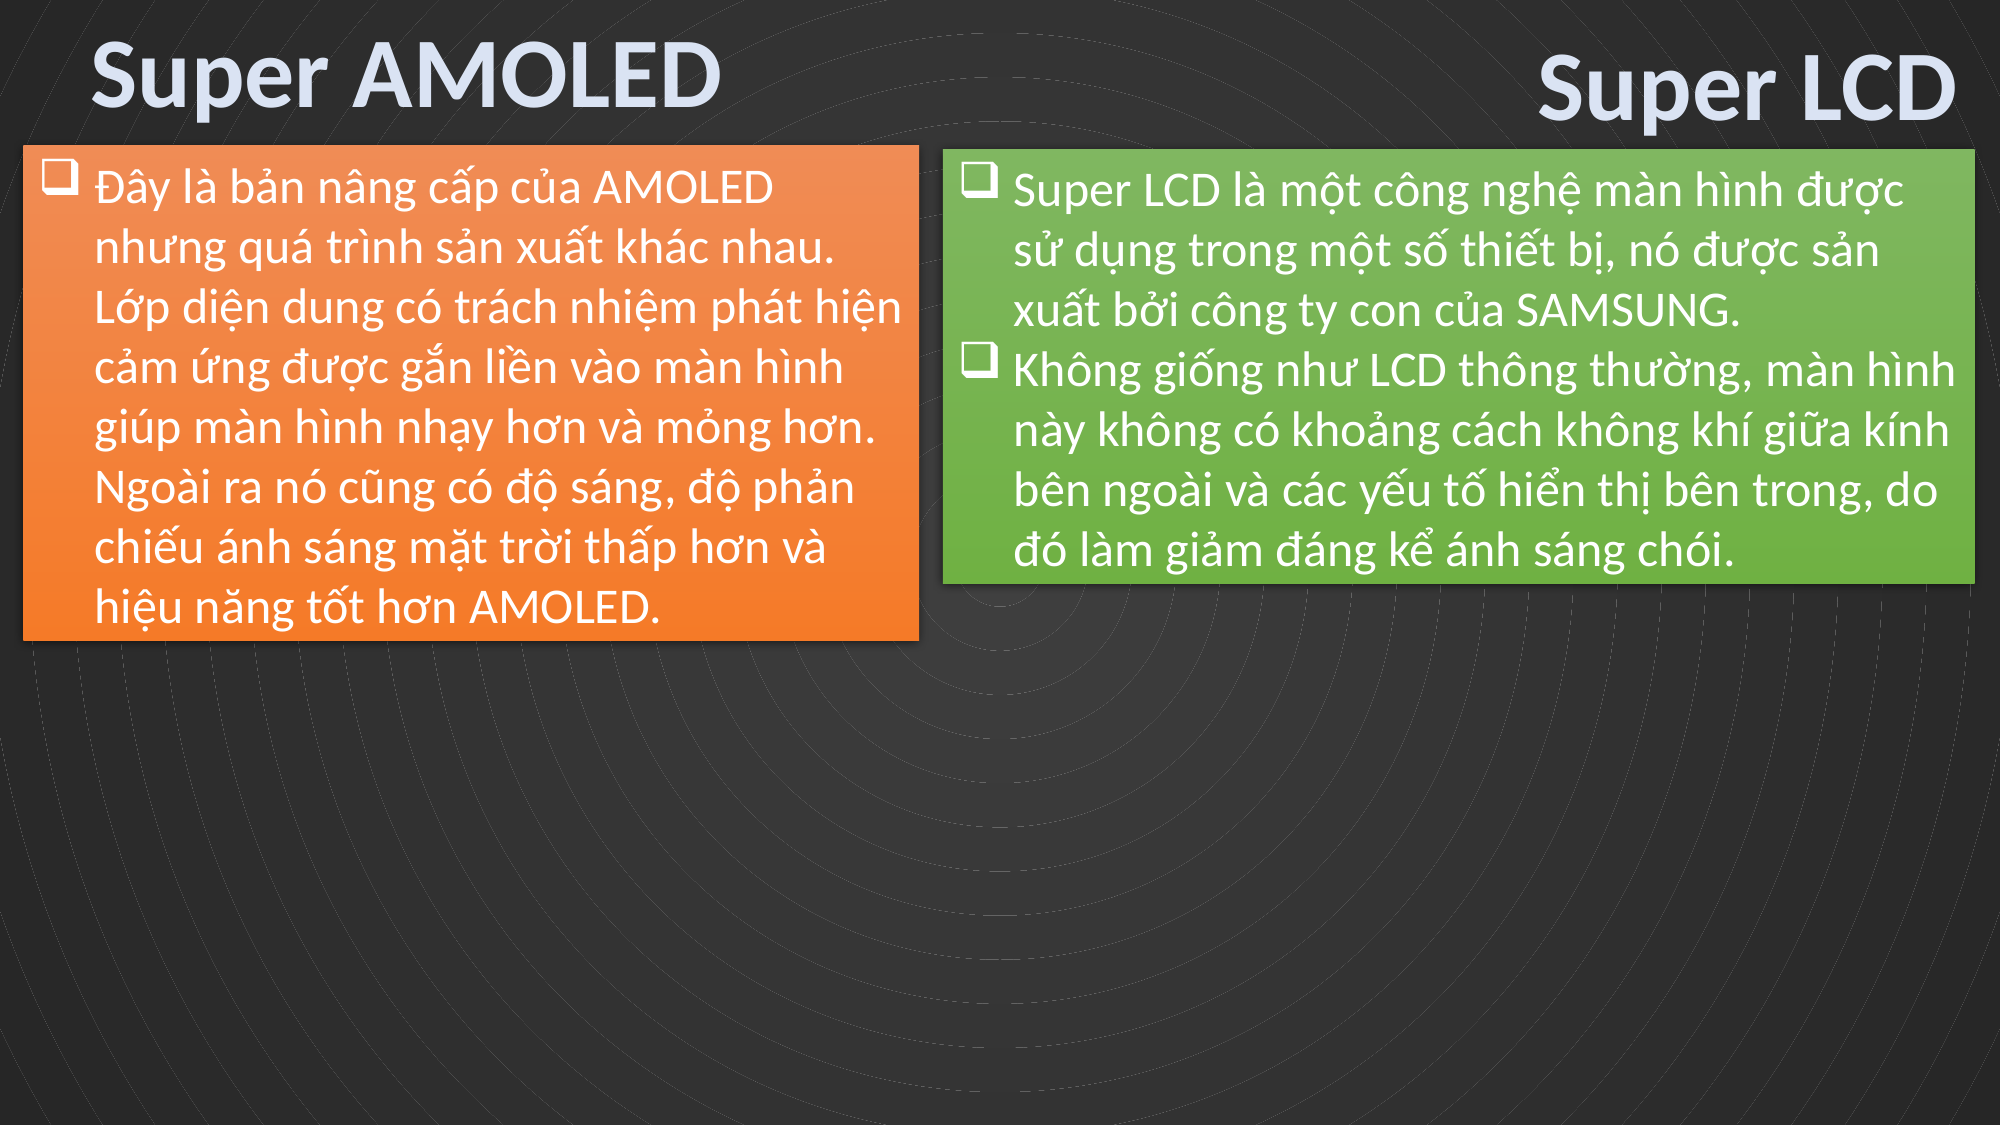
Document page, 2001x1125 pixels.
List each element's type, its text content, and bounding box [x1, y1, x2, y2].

text_box Super LCD là một công nghệ màn hình được sử dụng trong một số thiết bị, nó được sản xuất bởi công ty con của SAMSUNG. Không giống như LCD thông thường, màn hình này không có khoảng cách không khí giữa kính bên ngoài và các yếu tố hiển thị bên trong, do đó làm giảm đáng kể ánh sáng chói. [942, 149, 1975, 584]
text_box Super LCD [1522, 12, 1973, 144]
text_box Super AMOLED [75, 0, 739, 135]
text_box Đây là bản nâng cấp của AMOLED nhưng quá trình sản xuất khác nhau. Lớp diện dung có trách nhiệm phát hiện cảm ứng được gắn liền vào màn hình giúp màn hình nhạy hơn và mỏng hơn. Ngoài ra nó cũng có độ sáng, độ phản chiếu ánh sáng mặt trời thấp hơn và hiệu năng tốt hơn AMOLED. [23, 145, 920, 641]
